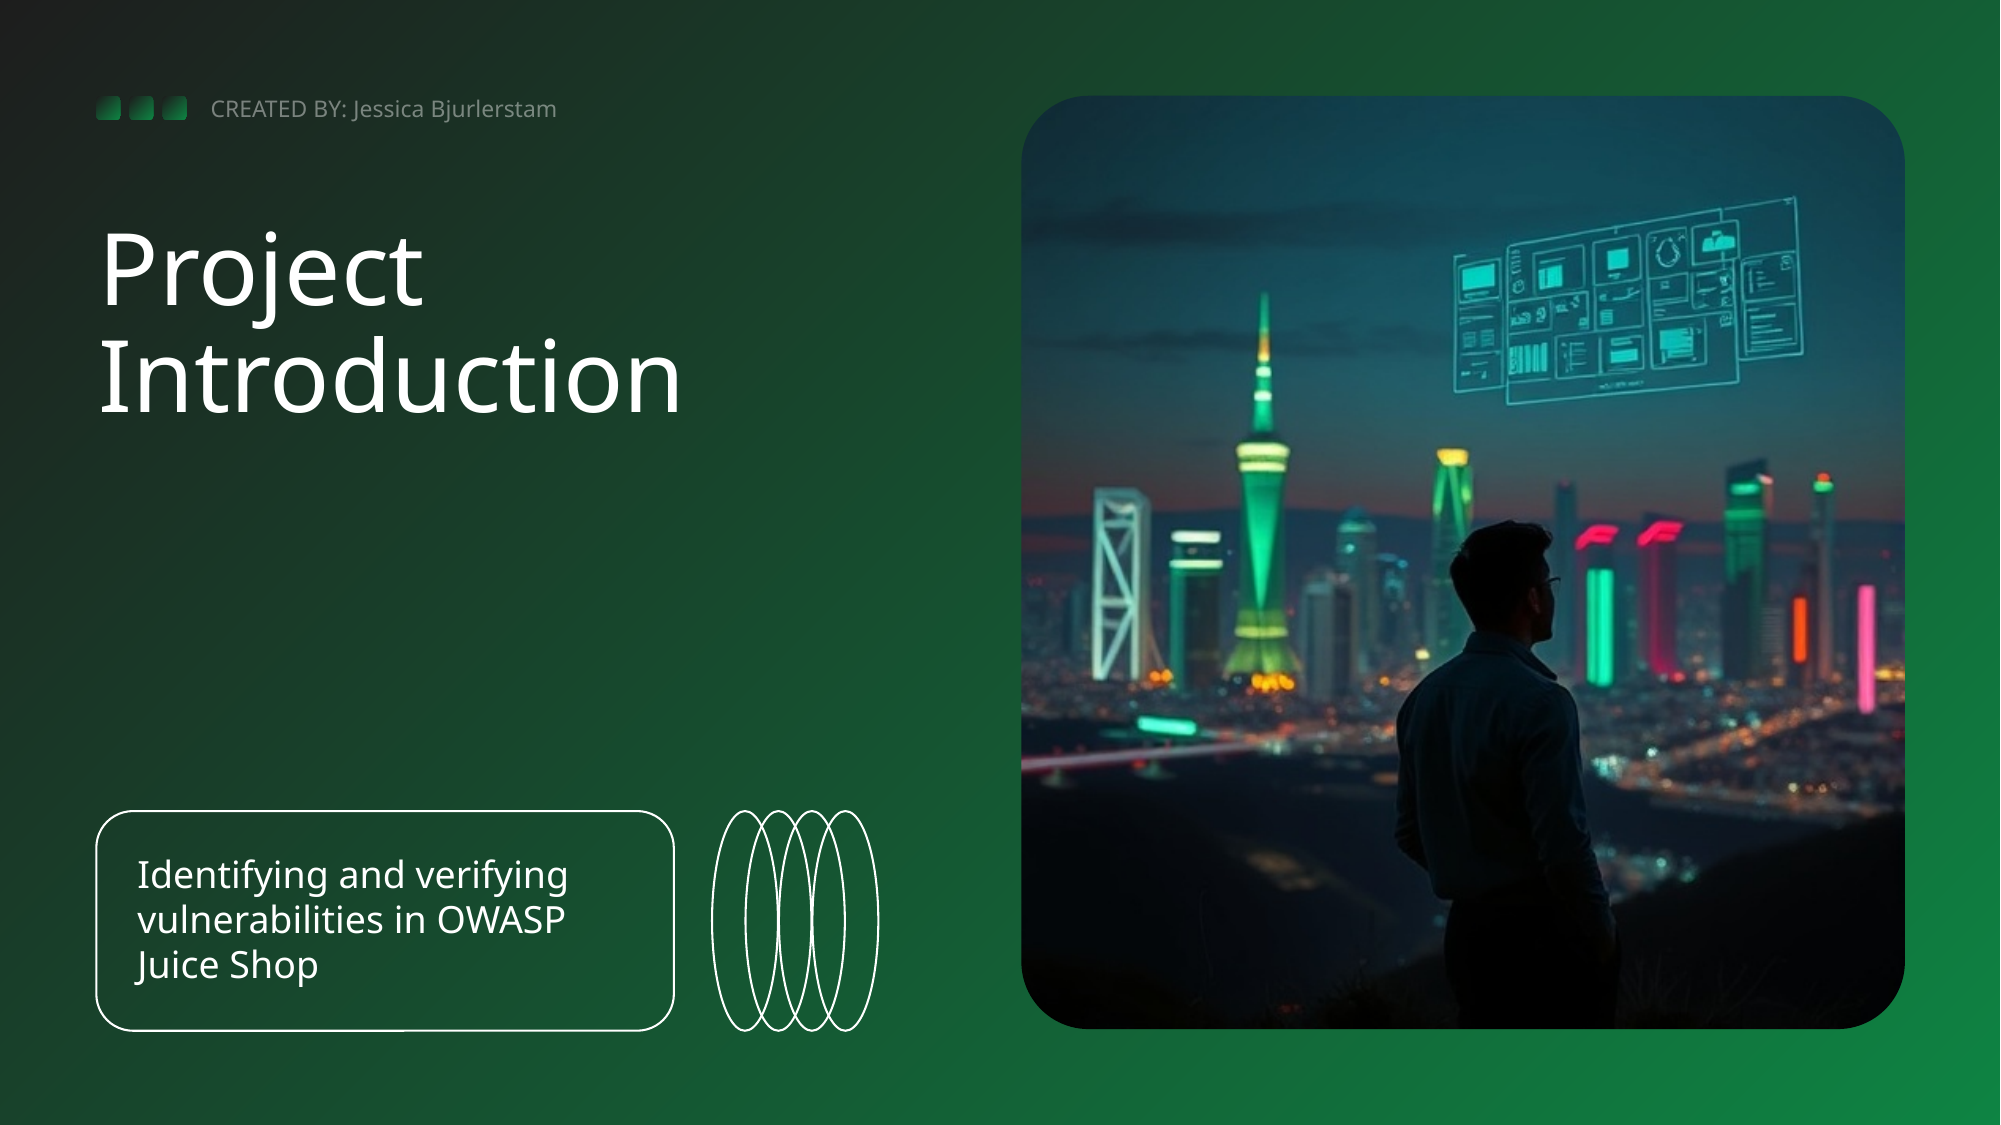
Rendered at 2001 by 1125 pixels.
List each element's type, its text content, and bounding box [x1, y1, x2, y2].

picture [1020, 95, 1906, 1030]
list CREATED BY: Jessica Bjurlerstam [210, 94, 987, 732]
title Project Introduction [98, 218, 210, 655]
list Identifying and verifying vulnerabilities in OWASP Juice Shop [96, 808, 674, 1029]
